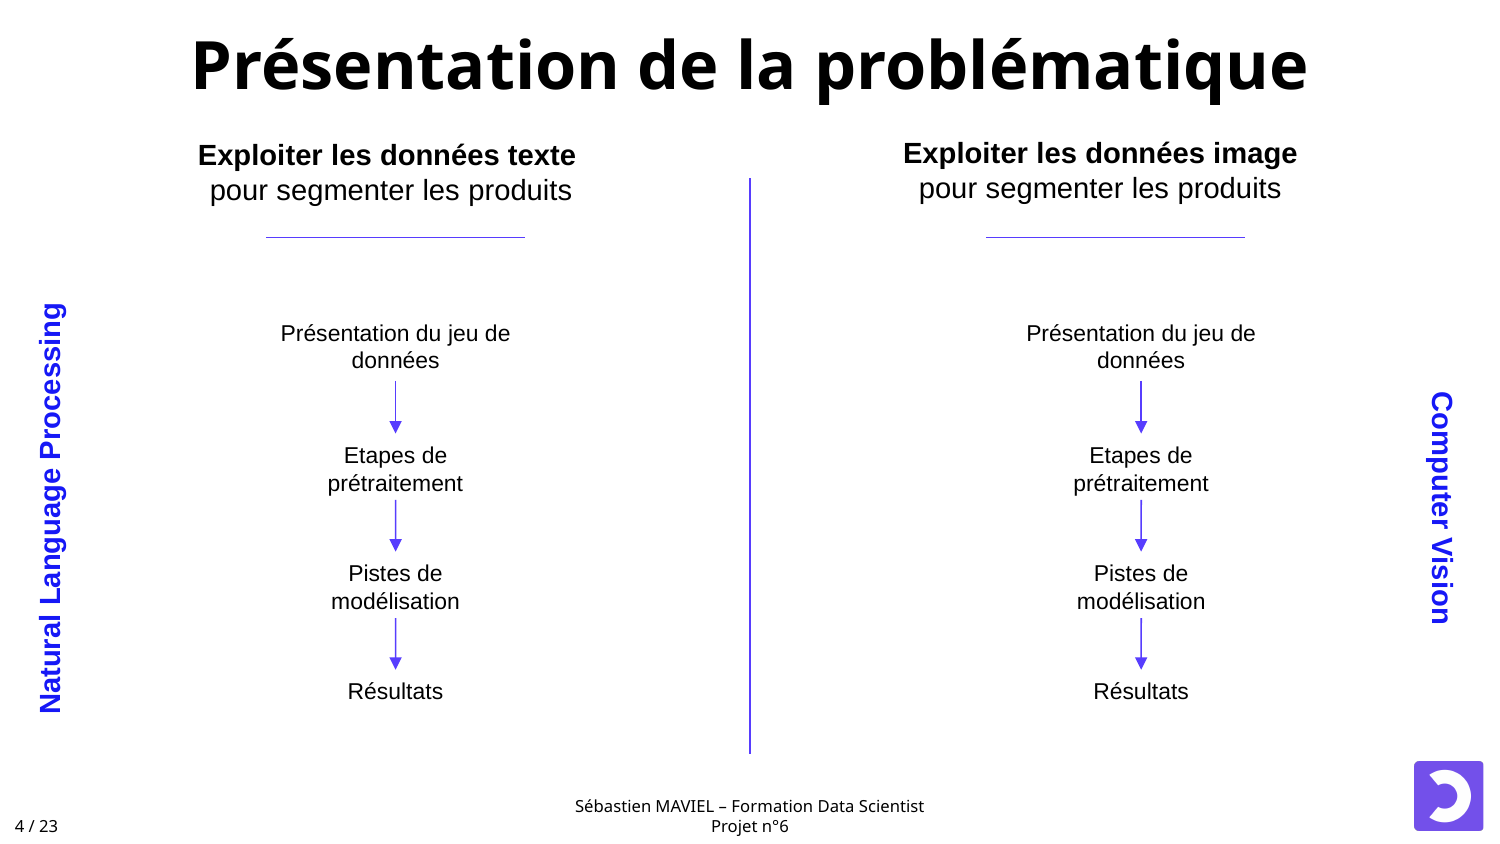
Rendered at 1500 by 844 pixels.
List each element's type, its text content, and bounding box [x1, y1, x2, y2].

text_box Pistes de modélisation [277, 551, 514, 622]
text_box Résultats [1023, 669, 1260, 712]
text_box Computer Vision [1418, 215, 1469, 802]
text_box Etapes de prétraitement [1023, 433, 1260, 504]
text_box Présentation du jeu de données [240, 311, 551, 381]
text_box Présentation du jeu de données [986, 311, 1297, 381]
picture [1414, 761, 1484, 831]
text_box Exploiter les données texte pour segmenter les produits [173, 129, 610, 214]
text_box Pistes de modélisation [1023, 551, 1260, 622]
text_box Natural Language Processing [23, 215, 74, 803]
text_box Exploiter les données image pour segmenter les produits [882, 126, 1319, 212]
text_box Etapes de prétraitement [277, 433, 514, 504]
title Présentation de la problématique [119, 23, 1381, 118]
text_box Résultats [277, 669, 514, 712]
